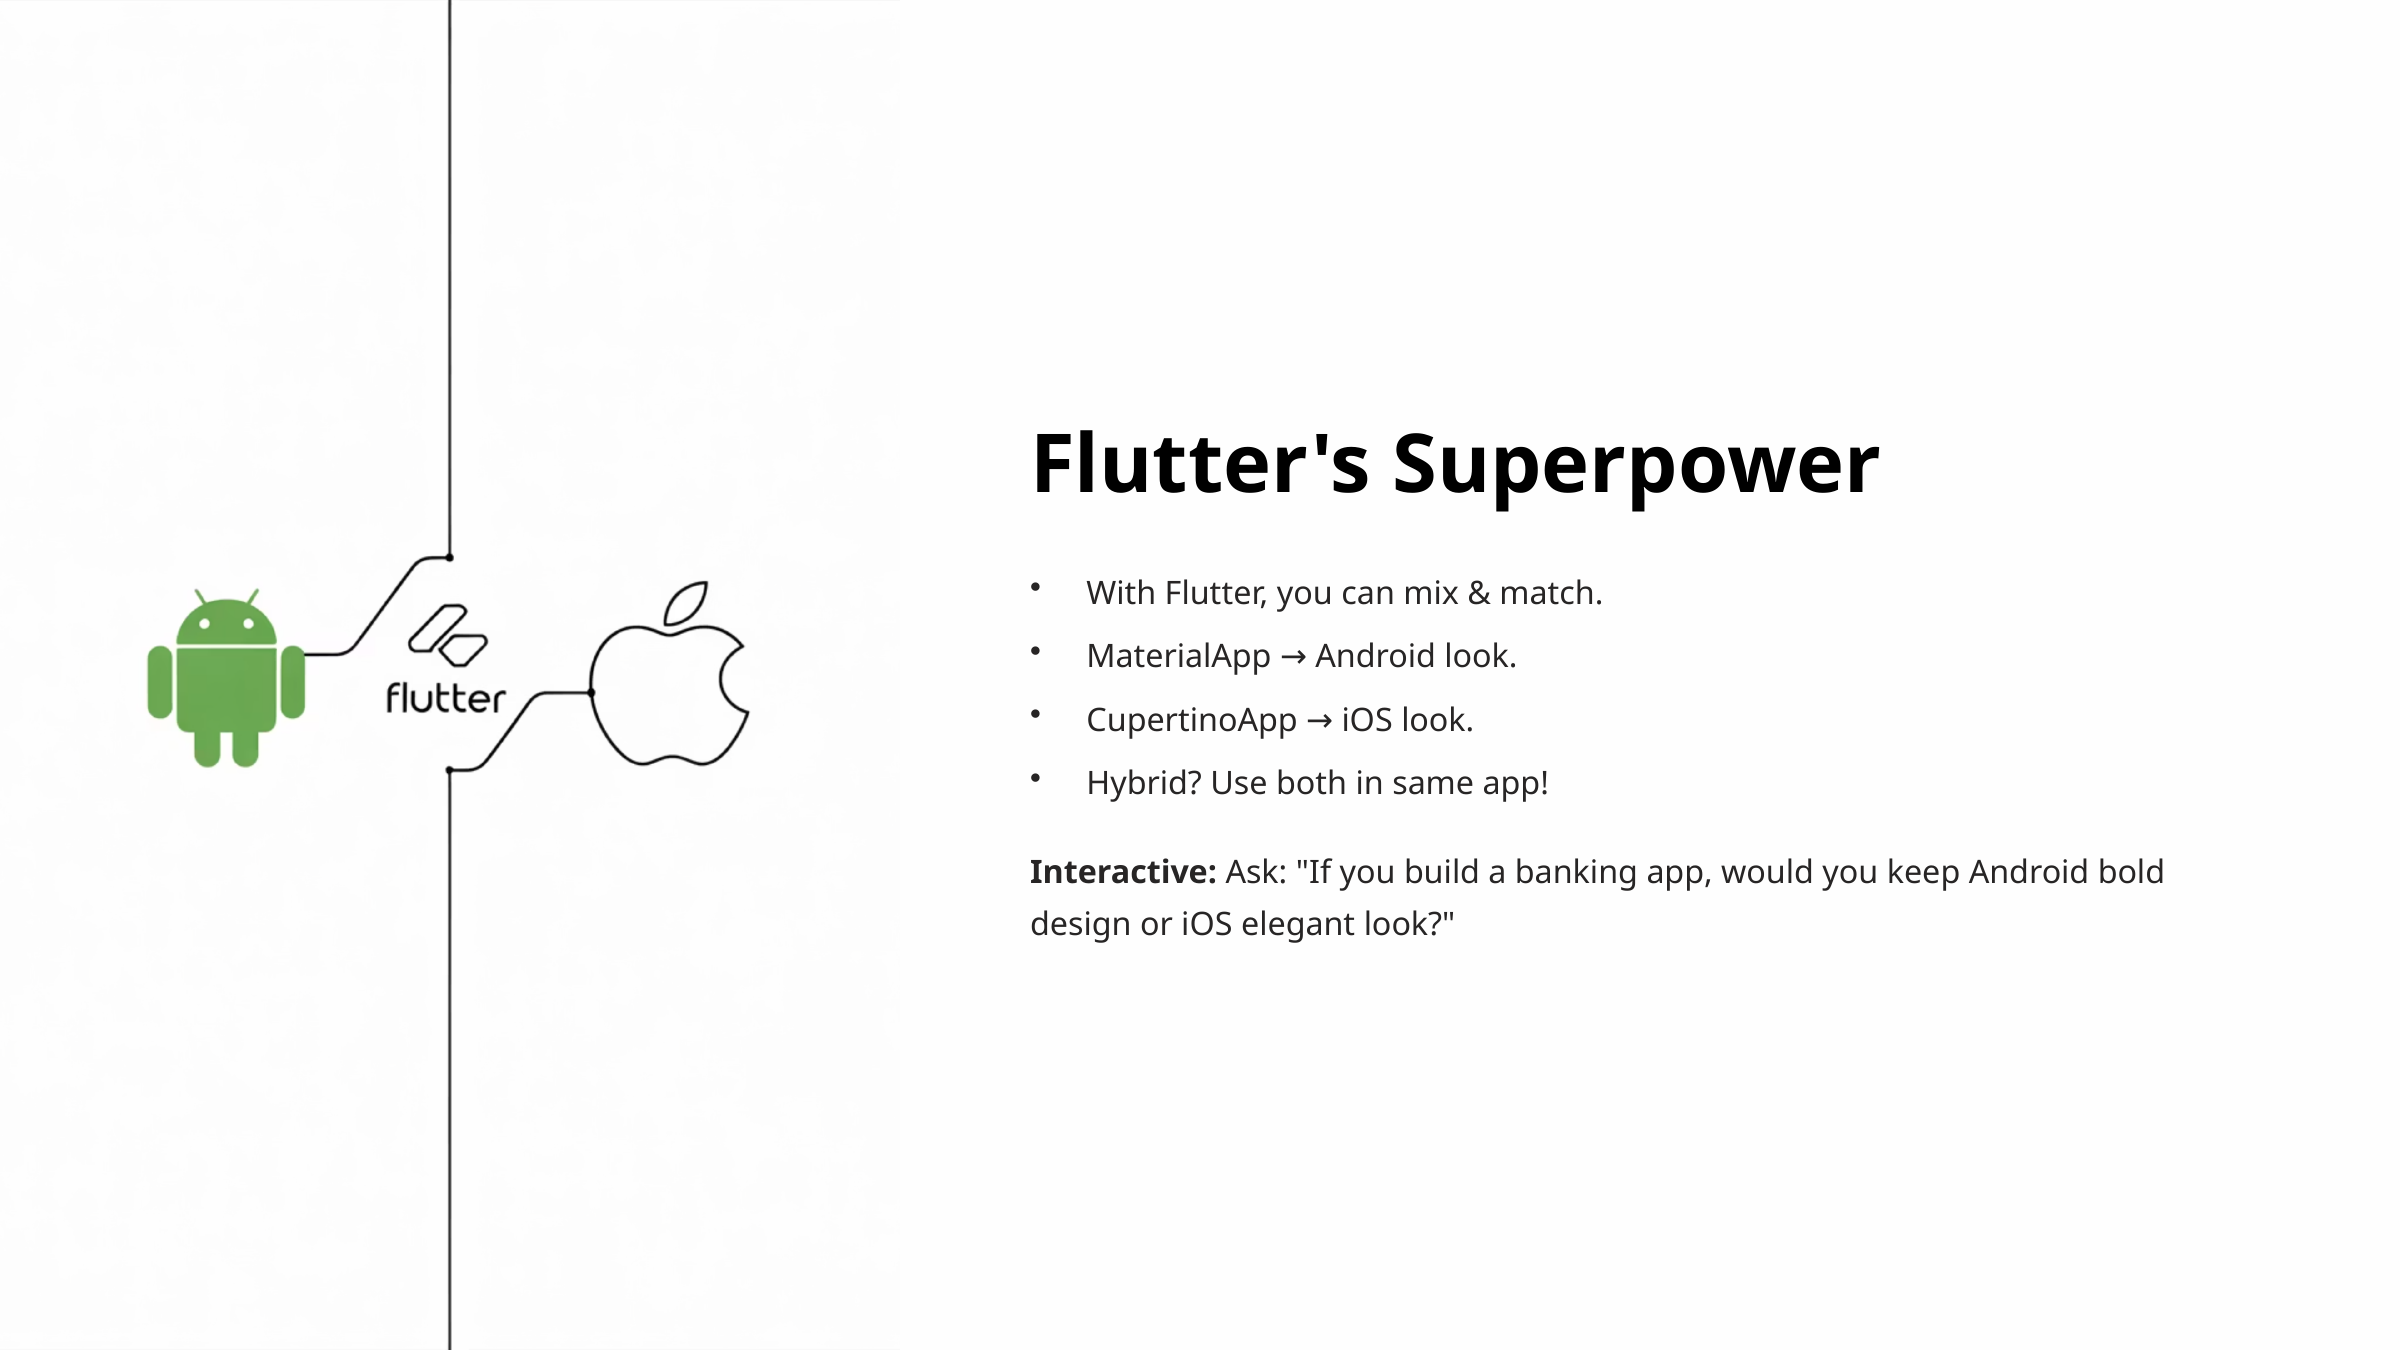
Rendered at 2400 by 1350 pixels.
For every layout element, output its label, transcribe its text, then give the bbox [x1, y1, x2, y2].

text_box Hybrid? Use both in same app! [1030, 748, 2270, 802]
text_box With Flutter, you can mix & match. [1030, 558, 2270, 611]
text_box Flutter's Superpower [1030, 408, 1893, 510]
picture [0, 0, 900, 1350]
text_box Interactive: Ask: "If you build a banking app, would you keep Android bold design or iOS elegant look?" [1030, 837, 2270, 942]
text_box MaterialApp → Android look. [1030, 622, 2270, 675]
text_box CupertinoApp → iOS look. [1030, 685, 2270, 738]
